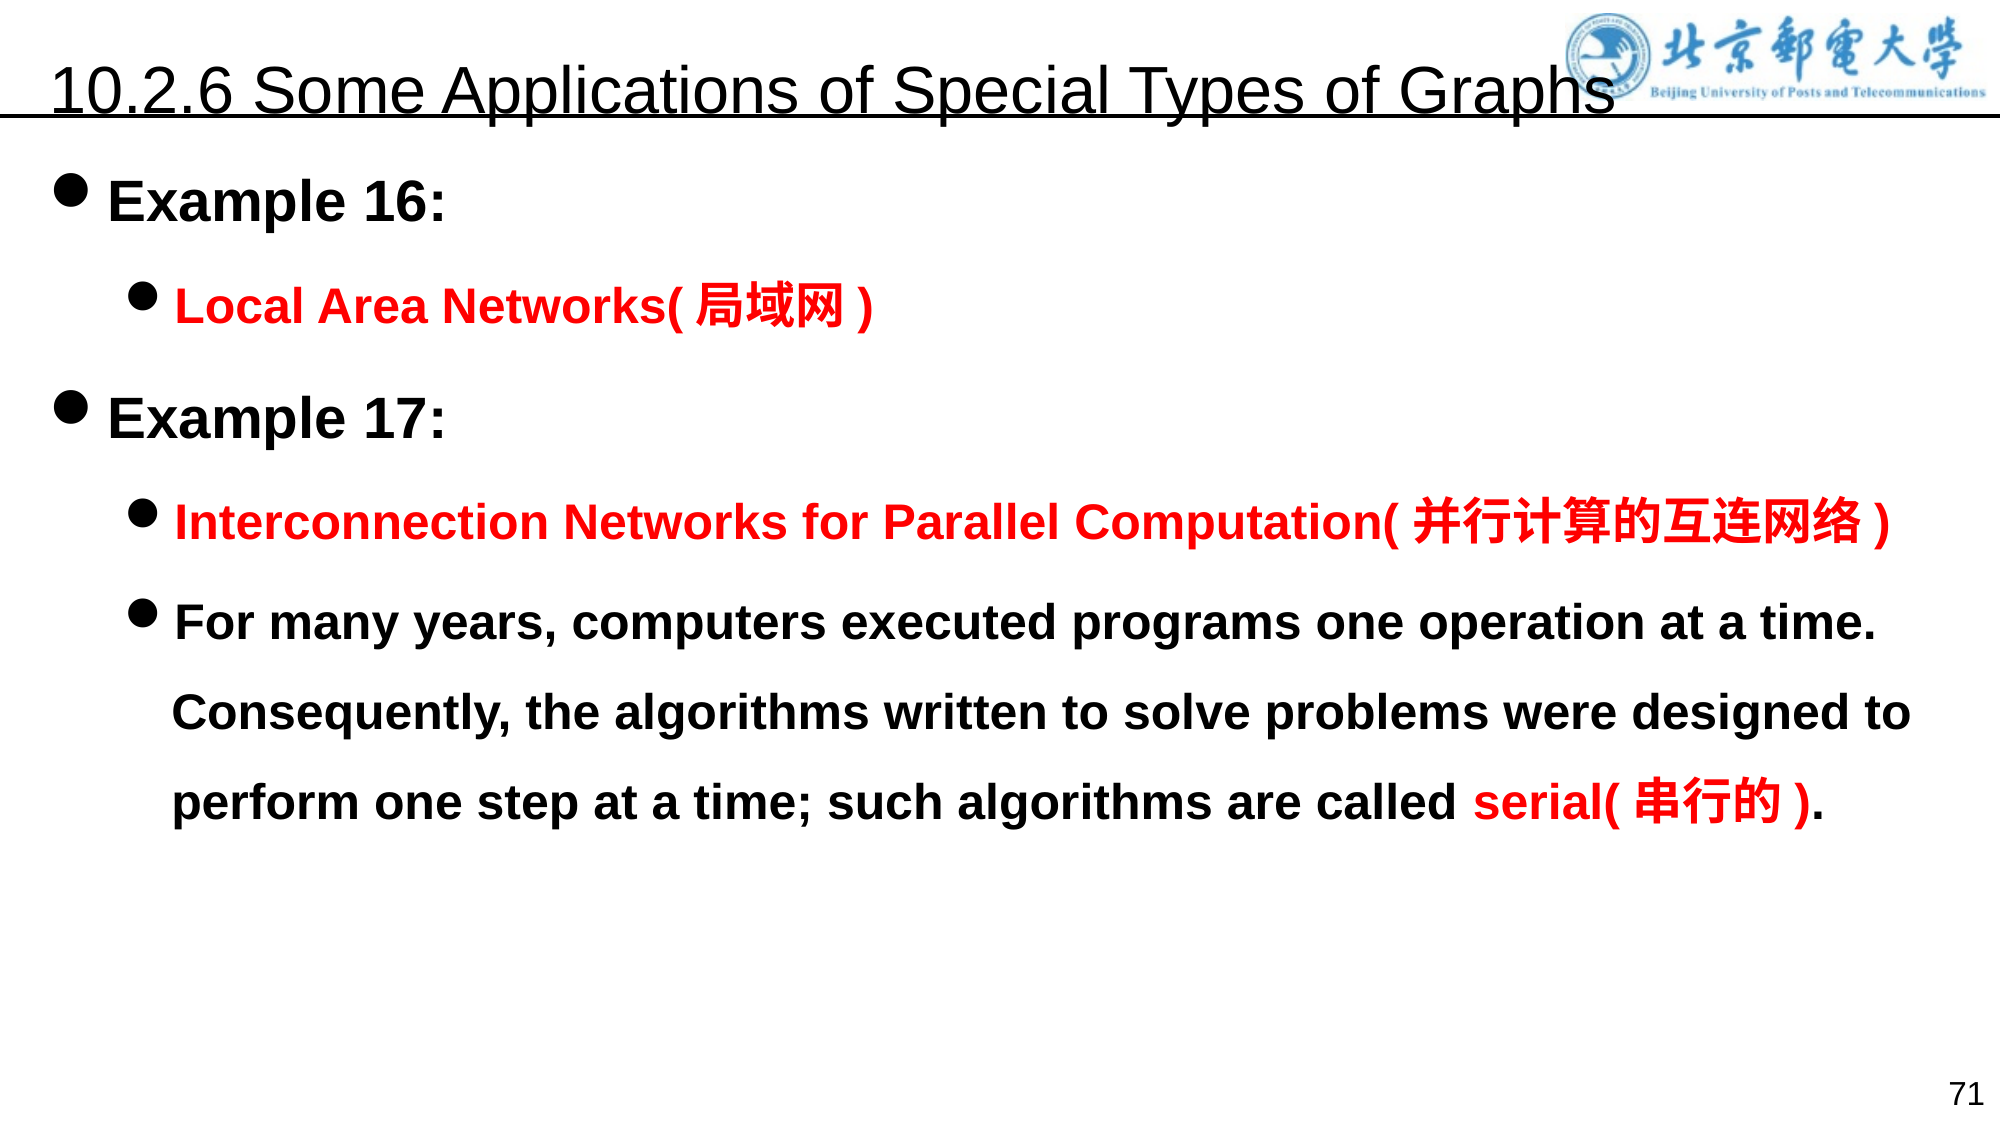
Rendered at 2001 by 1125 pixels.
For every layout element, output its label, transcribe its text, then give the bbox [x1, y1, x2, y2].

text_box 10.2.6 Some Applications of Special Types of Graphs [34, 0, 1849, 135]
picture [1849, 13, 1988, 101]
text_box Example 16: Local Area Networks(局域网) Example 17: Interconnection Networks for Parallel Computation(并行计算的互连网络) For many years, computers executed programs one operation at a time. Consequently, the algorithms written to solve problems were designed to perform one step at a time; such algorithms are called serial(串行的). [34, 120, 1934, 1005]
